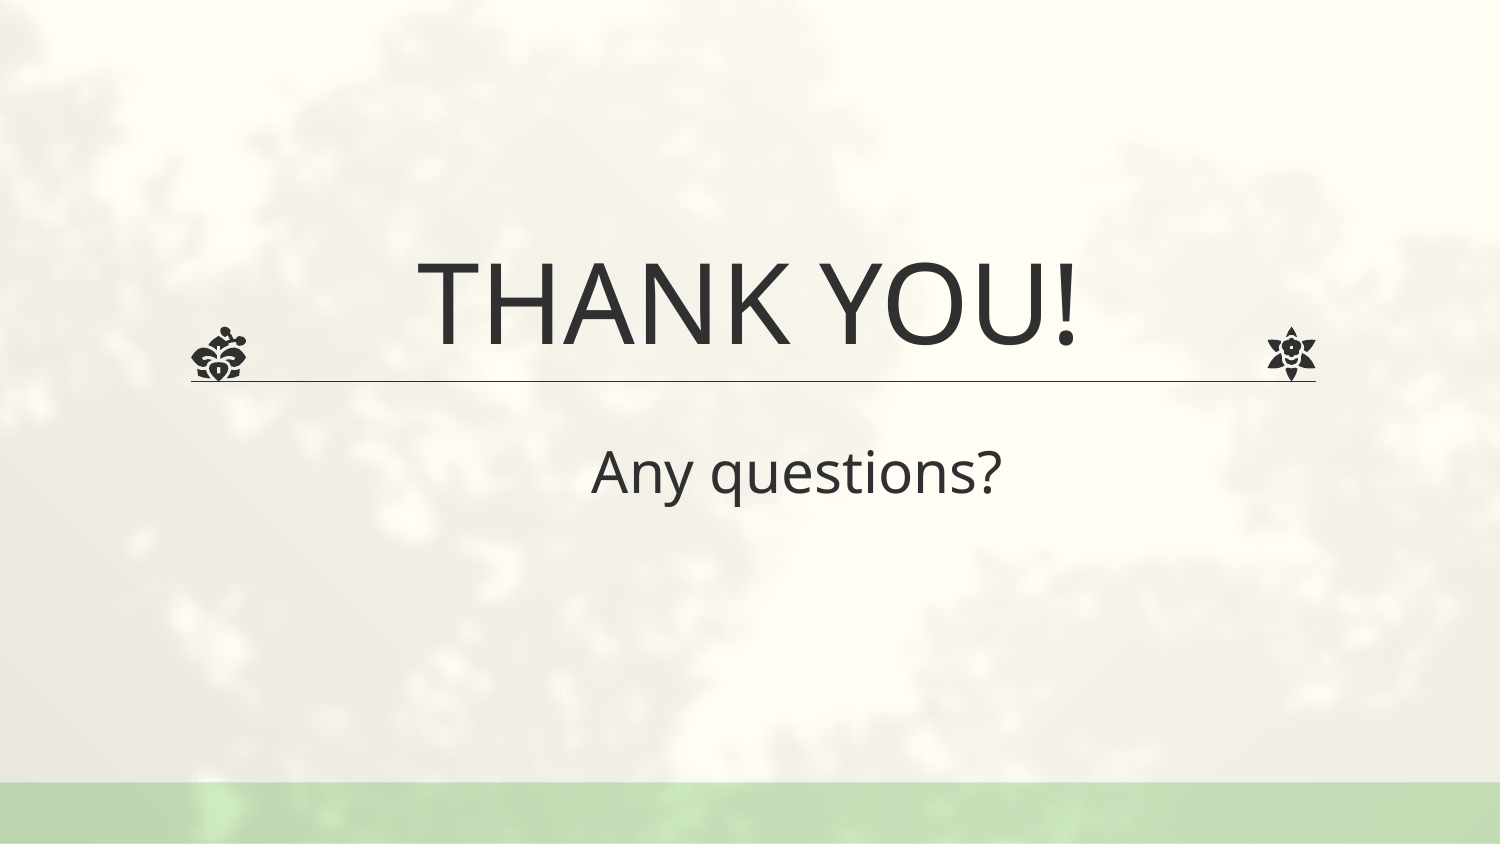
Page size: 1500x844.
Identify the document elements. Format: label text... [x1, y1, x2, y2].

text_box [190, 326, 247, 382]
subtitle Any questions? [554, 442, 1126, 521]
title THANK YOU! [231, 217, 1269, 380]
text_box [1267, 326, 1316, 382]
